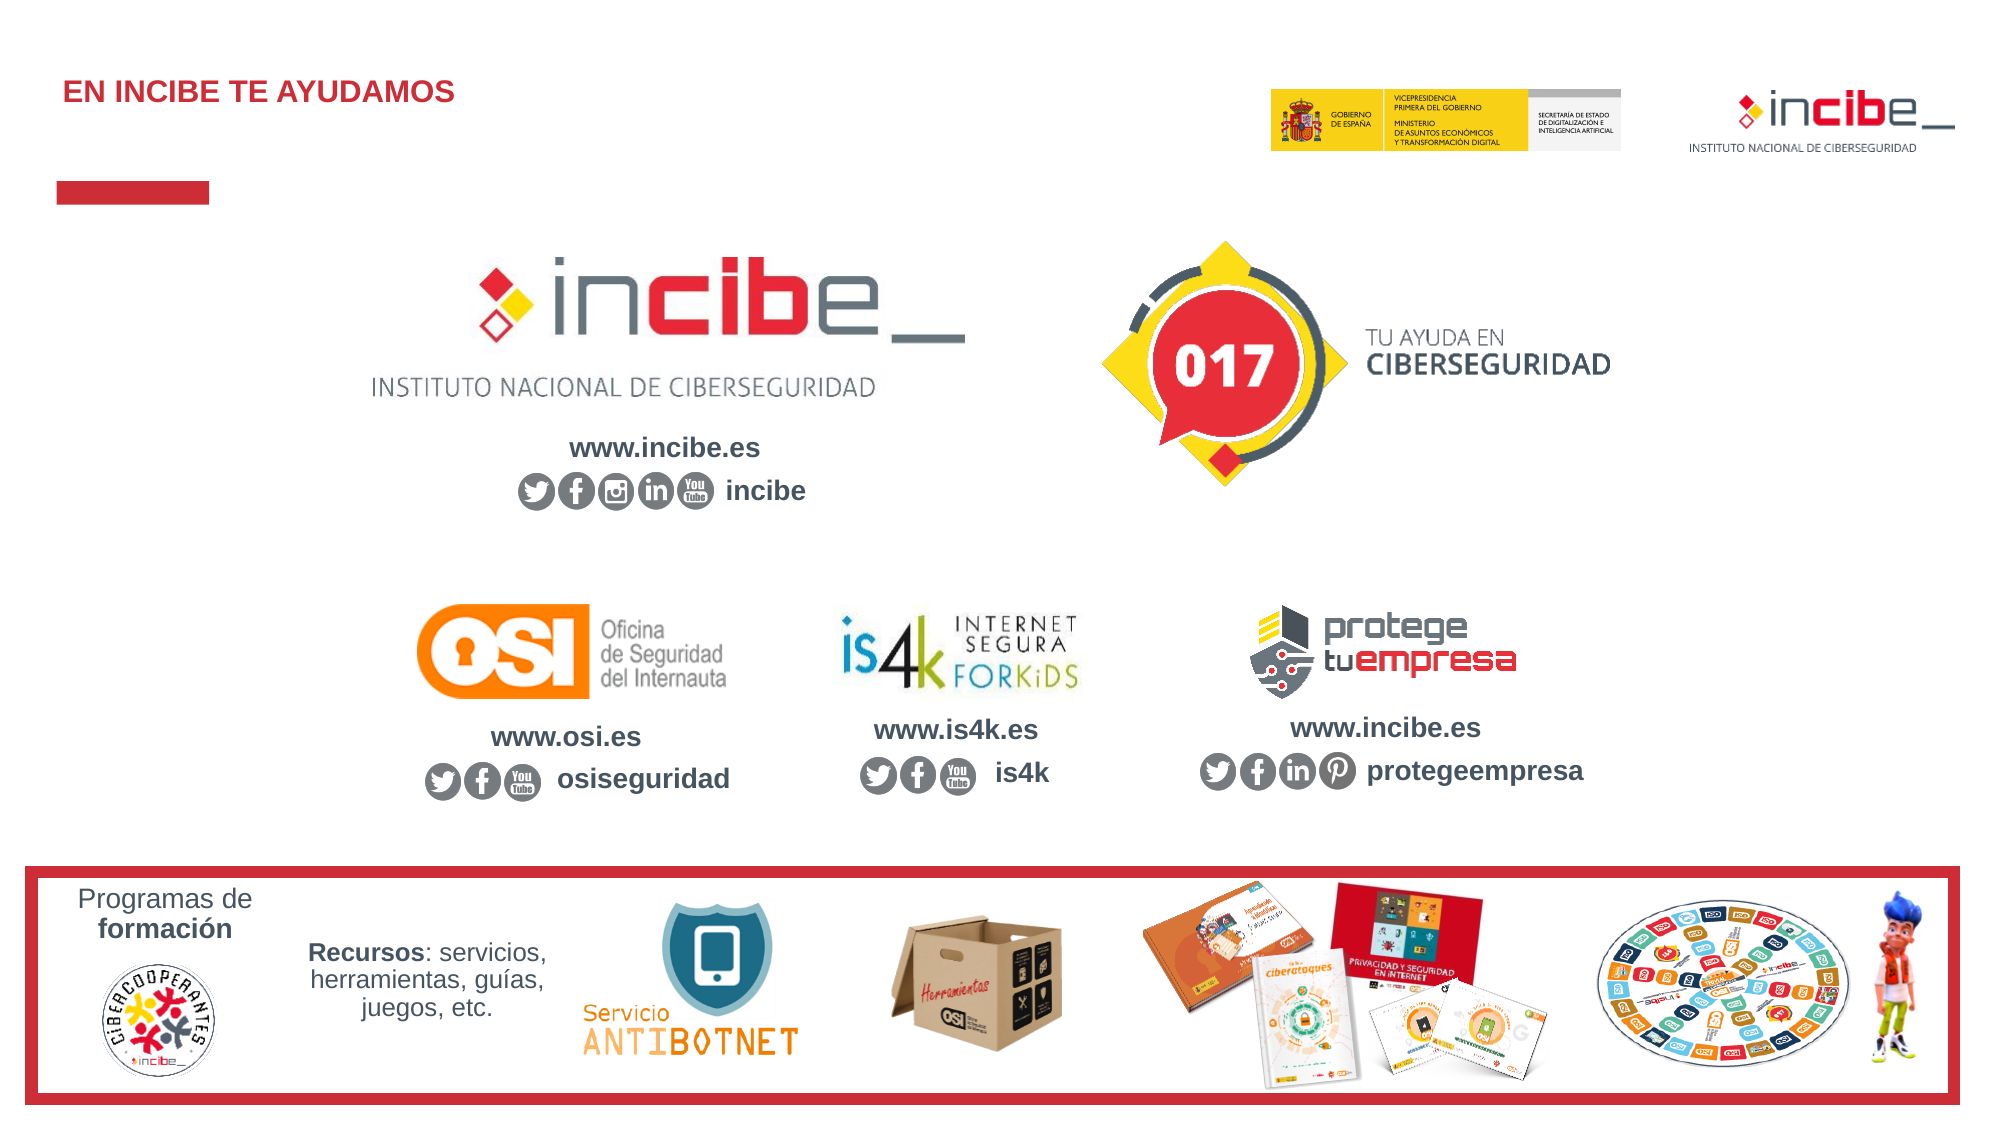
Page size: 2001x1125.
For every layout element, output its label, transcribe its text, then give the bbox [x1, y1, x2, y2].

list EN INCIBE TE AYUDAMOS [56, 71, 1176, 158]
picture [573, 899, 798, 1064]
picture [1690, 90, 1955, 152]
picture [870, 871, 1088, 1088]
picture [1867, 880, 1926, 1071]
picture [99, 961, 218, 1080]
text_box [31, 871, 1955, 1100]
picture [1596, 899, 1851, 1068]
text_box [401, 604, 1599, 809]
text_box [373, 230, 1628, 520]
picture [1122, 871, 1550, 1090]
list Programas de formación [37, 883, 293, 953]
picture [1271, 89, 1621, 151]
list Recursos: servicios, herramientas, guías, juegos, etc. [307, 938, 548, 1042]
